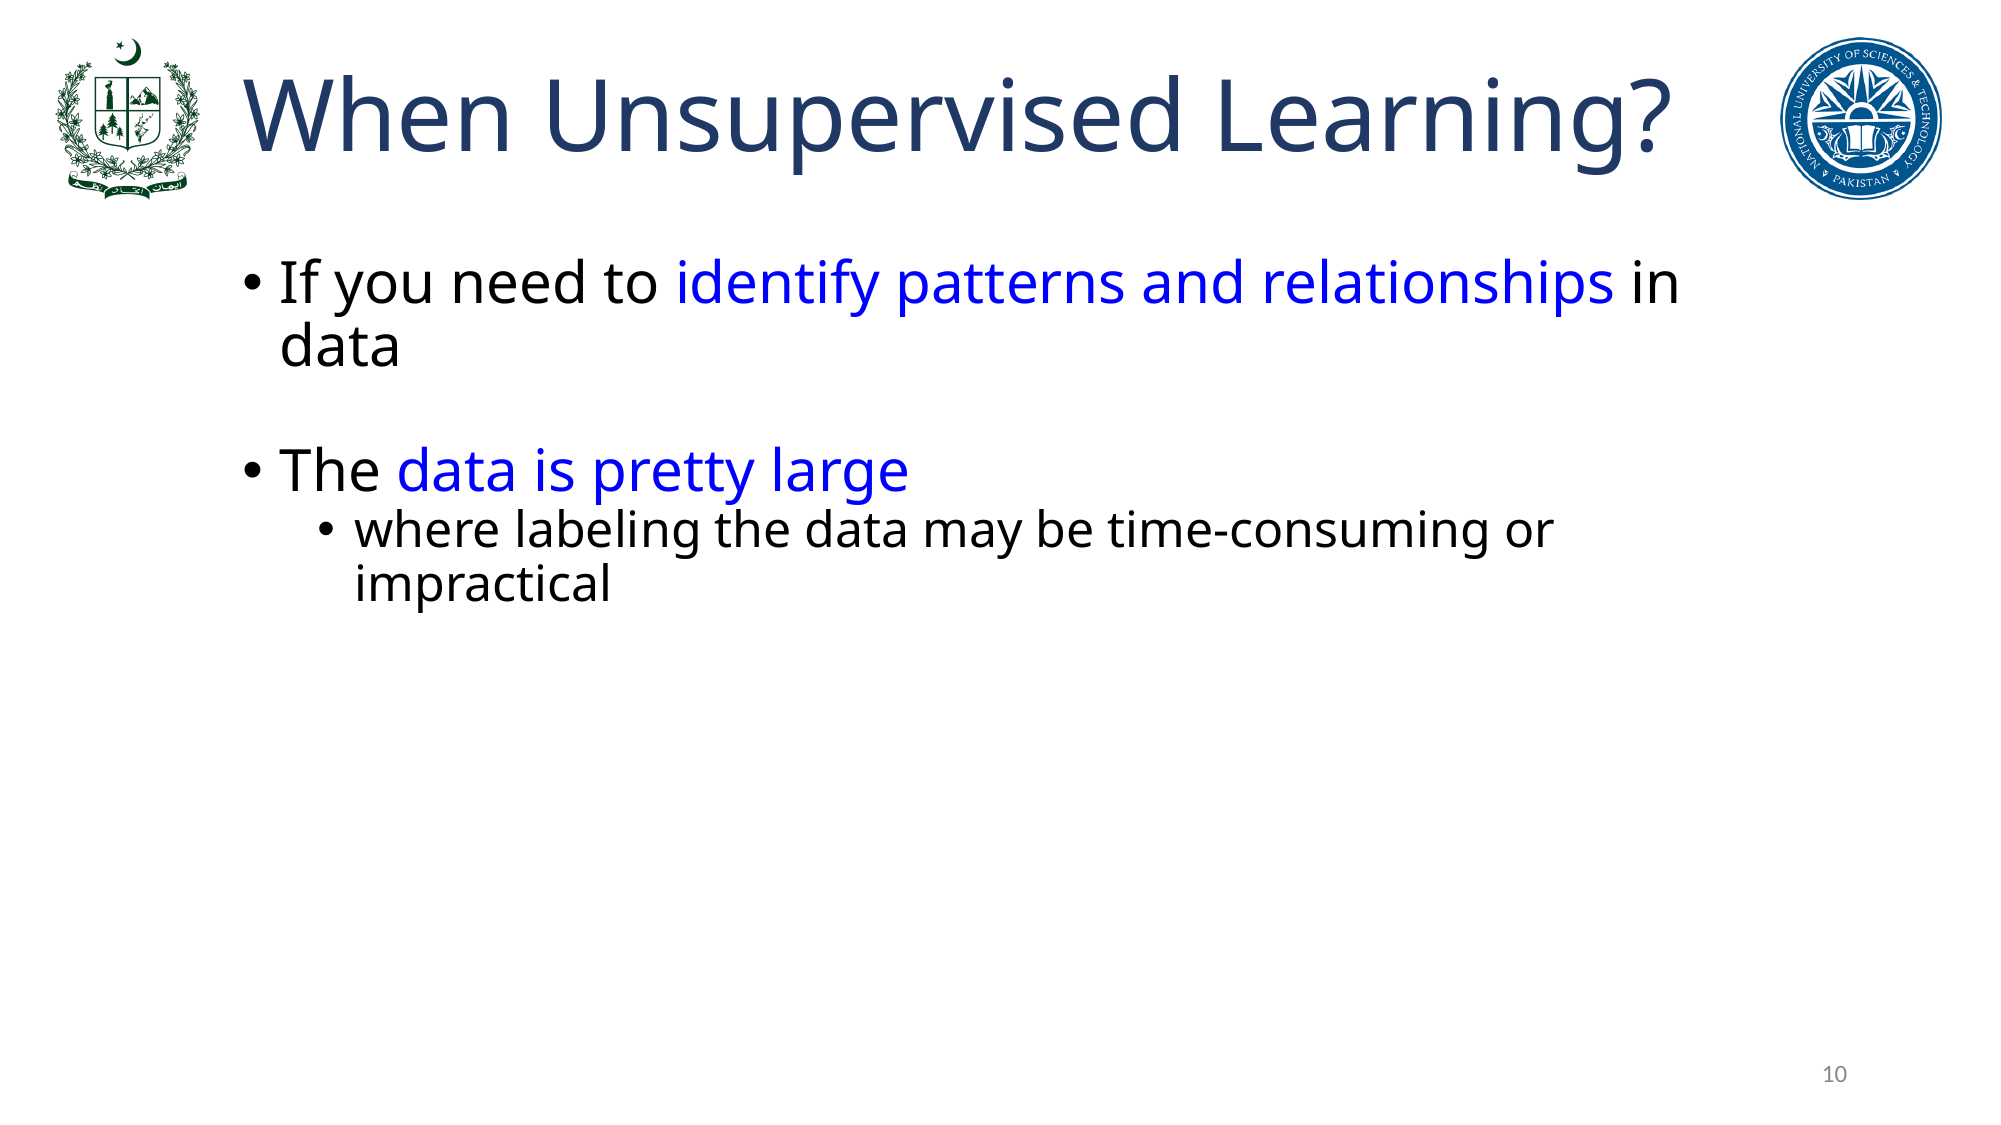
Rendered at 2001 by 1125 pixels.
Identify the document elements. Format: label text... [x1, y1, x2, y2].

picture [55, 38, 200, 200]
list If you need to identify patterns and relationships in data The data is pretty large where labeling the data may be time-consuming or impractical [227, 245, 1753, 1014]
picture [1780, 37, 1942, 200]
slide_number ‹#› [1412, 1042, 1863, 1103]
title When Unsupervised Learning? [227, 9, 1753, 228]
